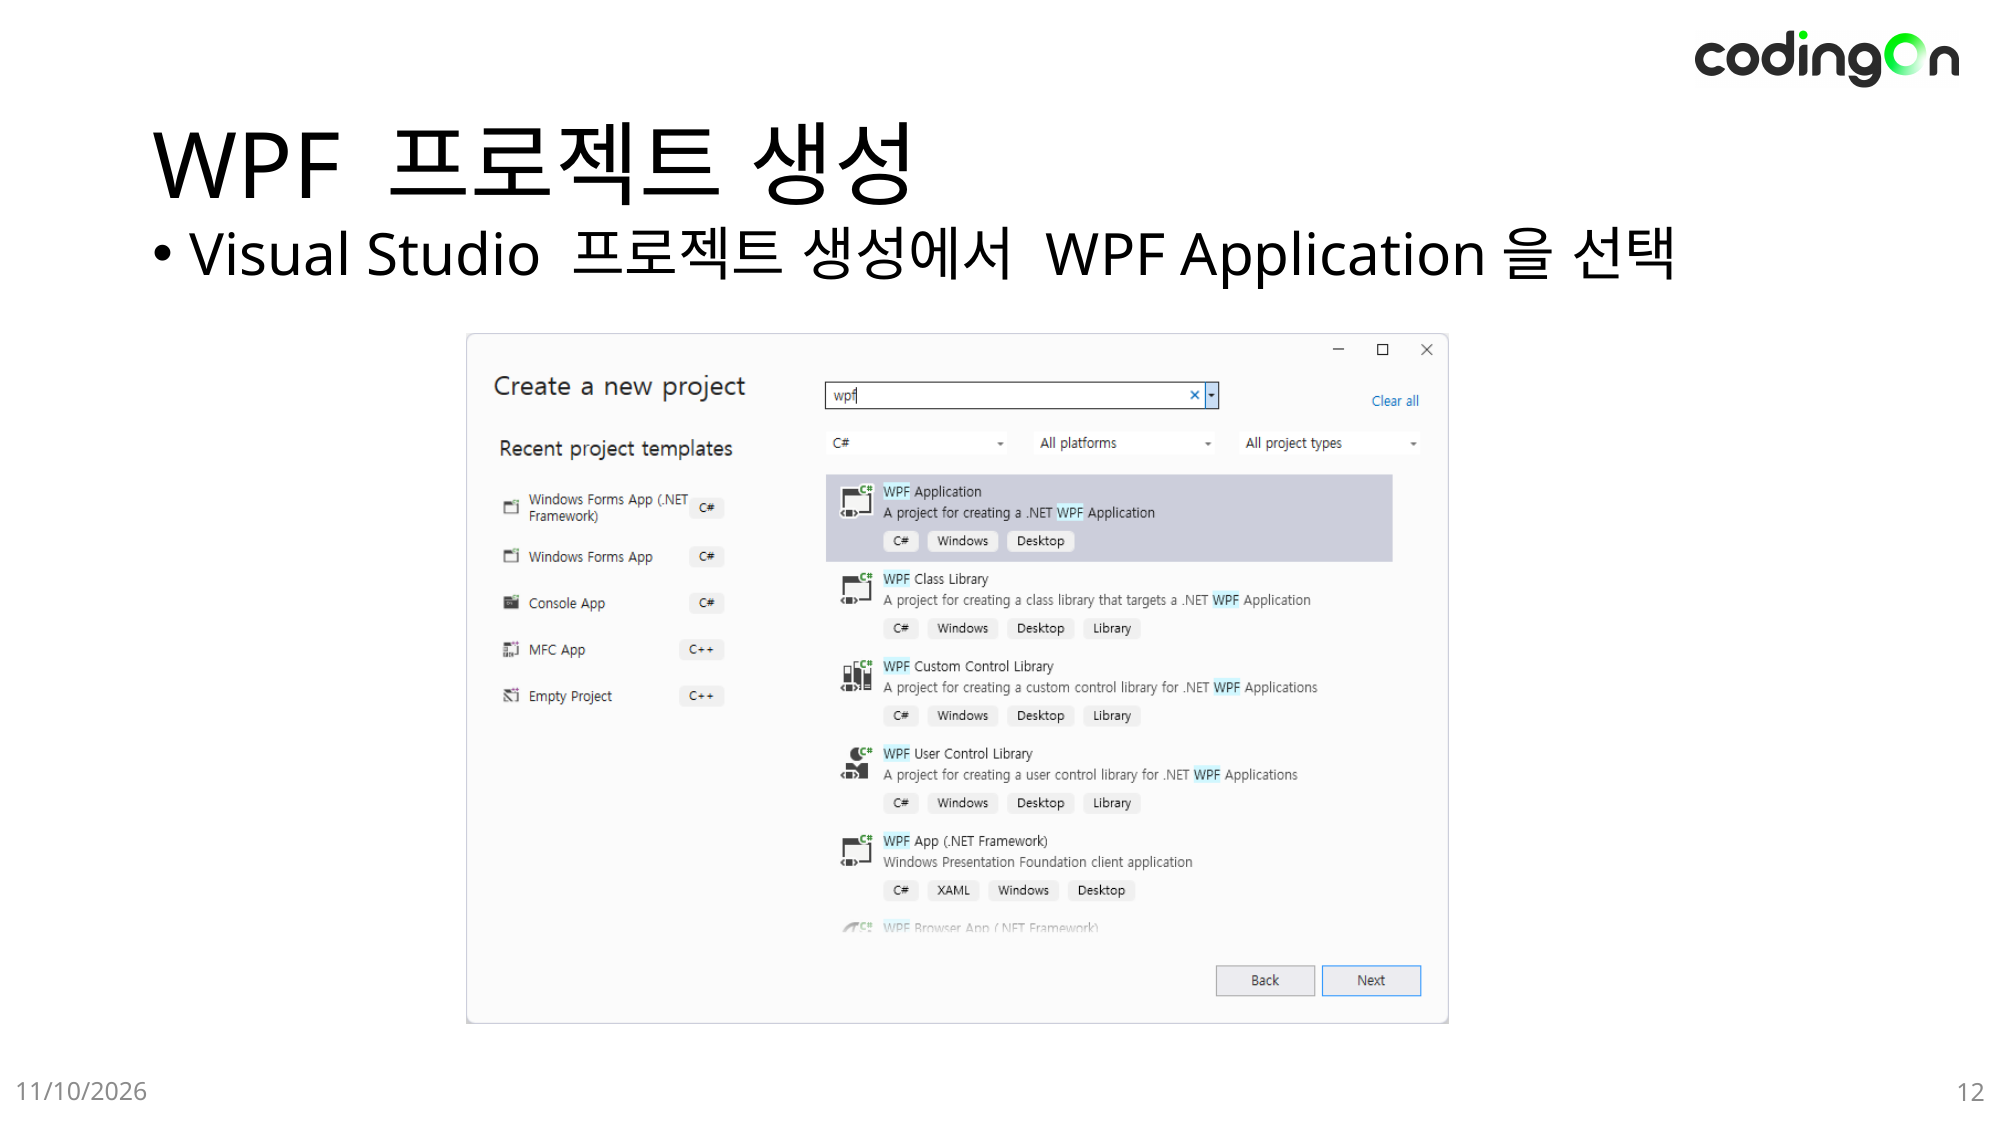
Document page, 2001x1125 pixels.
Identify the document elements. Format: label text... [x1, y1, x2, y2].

picture [466, 333, 1449, 1024]
slide_number 12 [1550, 1063, 2000, 1124]
title WPF 프로젝트 생성 [137, 59, 1863, 217]
list Visual Studio 프로젝트 생성에서 WPF Application을 선택 [137, 217, 1863, 743]
slide_number 12-21(Sat) [0, 1062, 450, 1123]
picture [1695, 30, 1959, 88]
